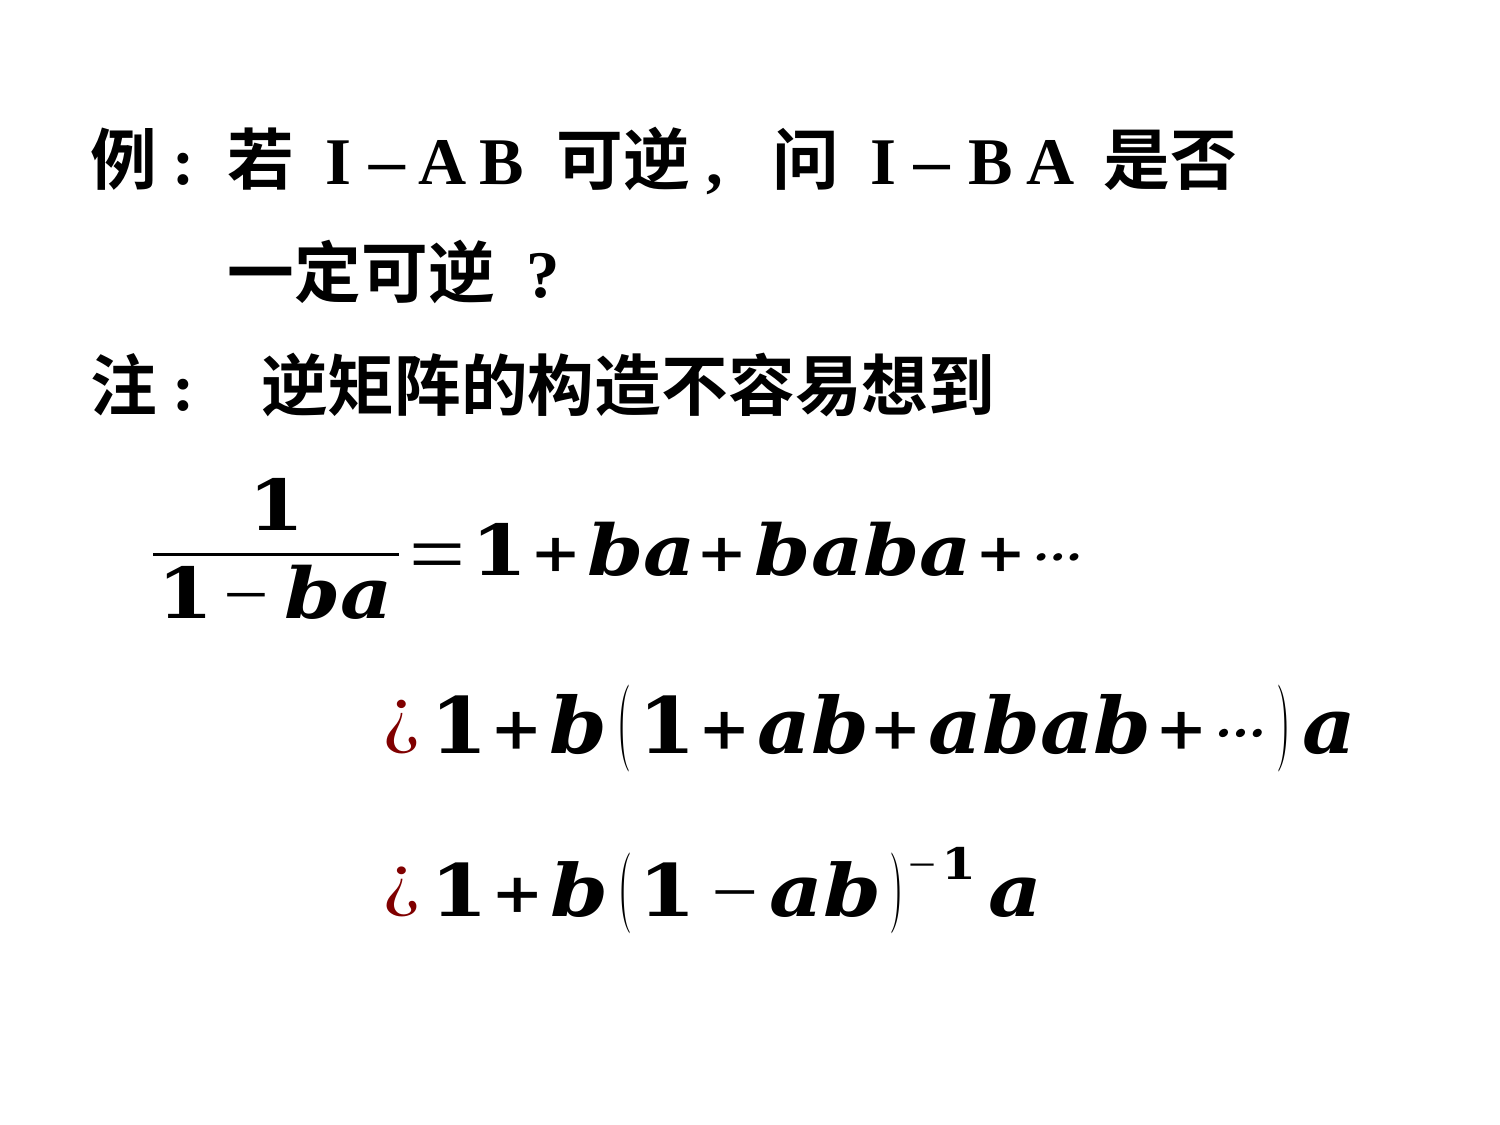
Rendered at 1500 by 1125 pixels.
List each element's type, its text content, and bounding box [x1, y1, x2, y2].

list 例: 若 I – A B 可逆, 问 I – B A 是否 一定可逆 ? 注: 逆矩阵的构造不容易想到 [75, 90, 1425, 1047]
